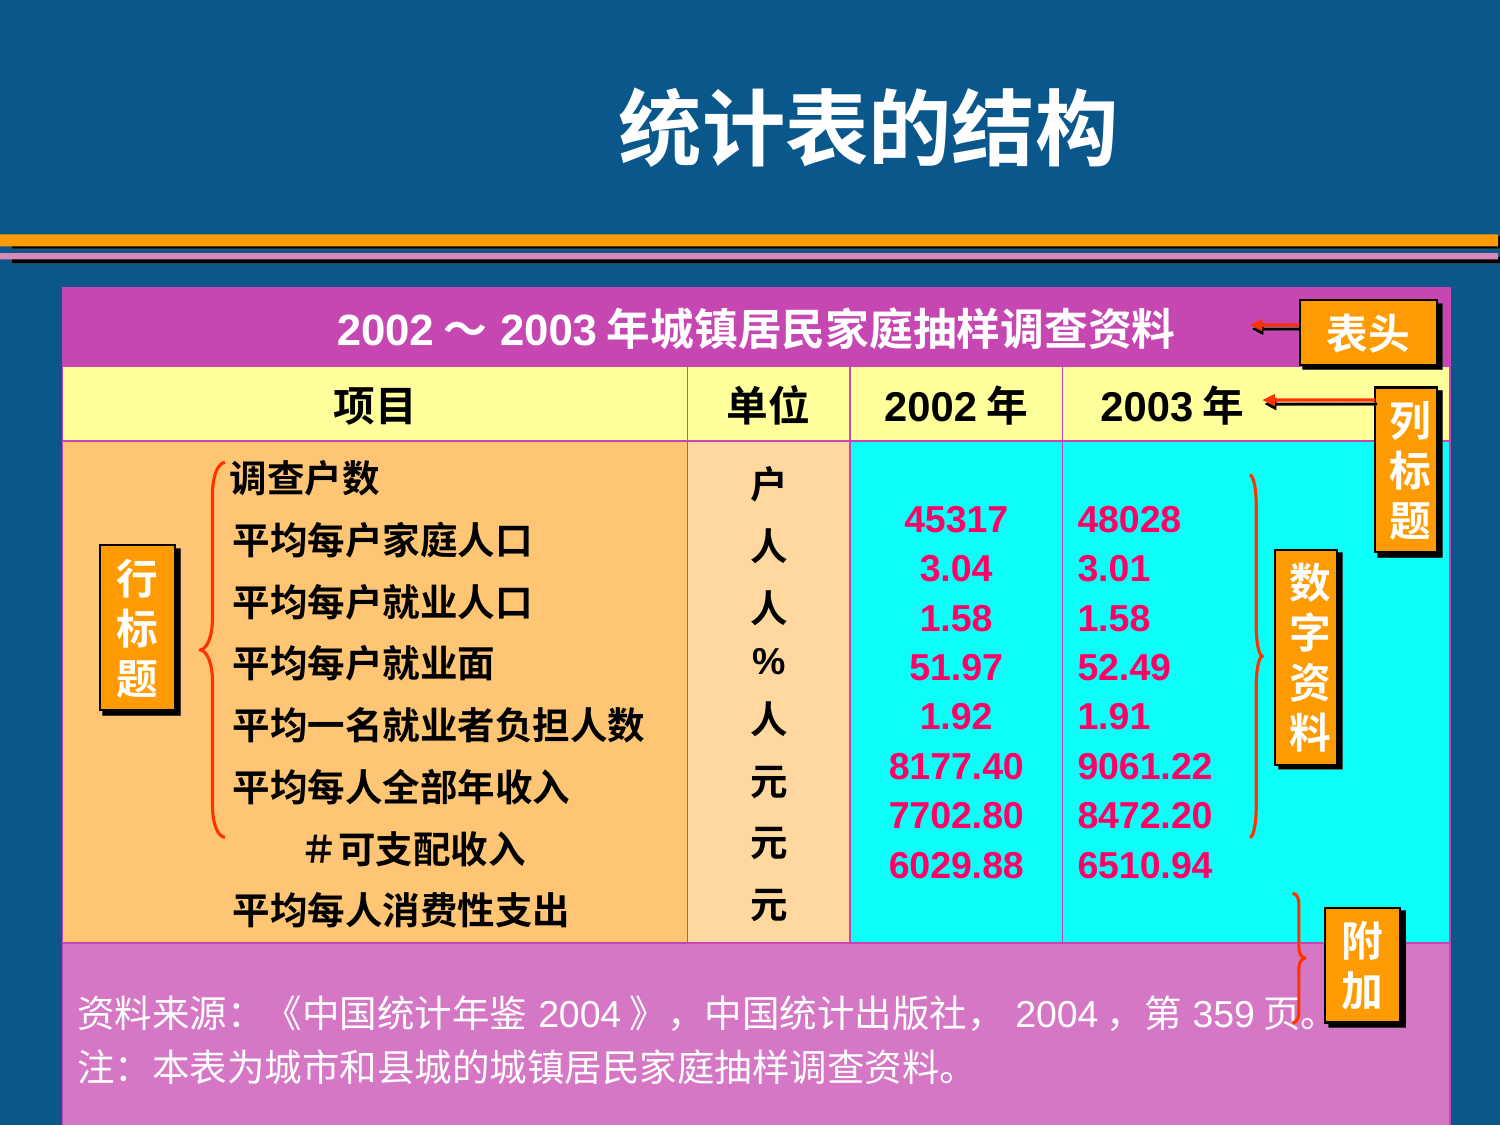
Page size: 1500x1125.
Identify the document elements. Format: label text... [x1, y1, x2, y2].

table_cell 单位 [688, 367, 849, 440]
text_box 行标题 [99, 545, 175, 711]
text_box 列标题 [1374, 387, 1438, 553]
table_cell 48028 3.01 1.58 52.49 1.91 9061.22 8472.20 6510.94 [1063, 442, 1449, 942]
text_box 表头 [1299, 299, 1438, 365]
title 统计表的结构 [312, 50, 1425, 213]
table_header 2002～2003年城镇居民家庭抽样调查资料 [63, 288, 1449, 365]
table_cell 2003年 [1063, 367, 1449, 440]
table_cell 45317 3.04 1.58 51.97 1.92 8177.40 7702.80 6029.88 [851, 442, 1062, 942]
table_cell 项目 [63, 367, 687, 440]
text_box [1249, 318, 1299, 332]
text_box [1249, 474, 1263, 838]
text_box 数字资料 [1274, 549, 1338, 765]
table_cell 户 人 人 % 人 元 元 元 [688, 442, 849, 942]
table_cell 资料来源：《中国统计年鉴2004》，中国统计出版社，2004，第359页。 注：本表为城市和县城的城镇居民家庭抽样调查资料。 [63, 944, 1449, 1125]
text_box 附加 [1324, 907, 1400, 1023]
text_box [1292, 893, 1306, 1024]
table_cell 调查户数 平均每户家庭人口 平均每户就业人口 平均每户就业面 平均一名就业者负担人数 平均每人全部年收入 ＃可支配收入 平均每人消费性支出 [63, 442, 687, 942]
table_cell 2002年 [851, 367, 1062, 440]
text_box [200, 462, 226, 838]
text_box [1262, 393, 1375, 407]
